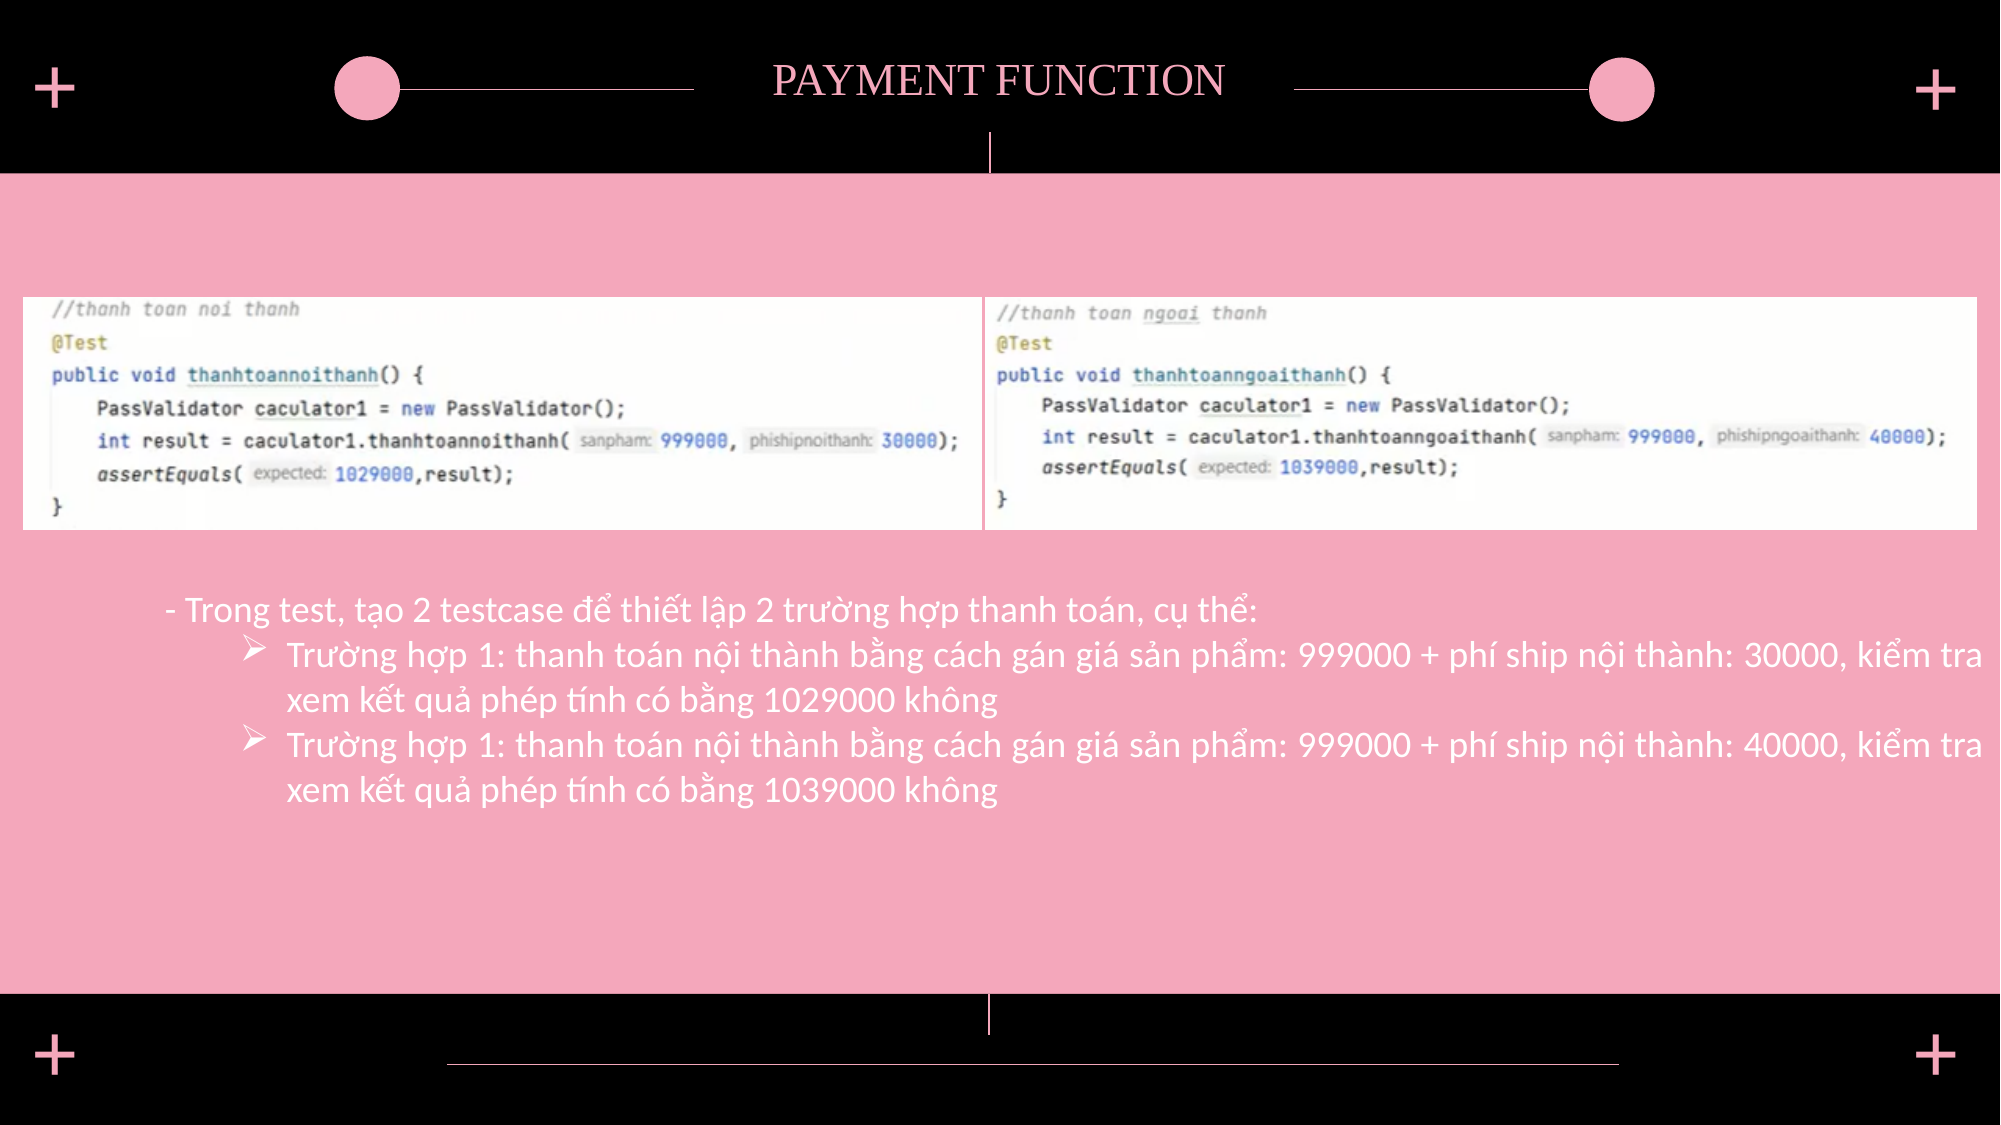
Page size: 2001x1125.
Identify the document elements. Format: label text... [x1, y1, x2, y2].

text_box [0, 0, 2000, 174]
text_box + [1897, 28, 1964, 144]
text_box - Trong test, tạo 2 testcase để thiết lập 2 trường hợp thanh toán, cụ thể: Trường hợp 1: thanh toán nội thành bằng cách gán giá sản phẩm: 999000 + phí ship nội thành: 30000, kiểm tra xem kết quả phép tính có bằng 1029000 không Trường hợp 1: thanh toán nội thành bằng cách gán giá sản phẩm: 999000 + phí ship nội thành: 40000, kiểm tra xem kết quả phép tính có bằng 1039000 không [0, 174, 2000, 993]
text_box + [16, 27, 83, 142]
text_box [333, 55, 402, 122]
picture [23, 297, 982, 530]
text_box + [1897, 994, 1964, 1109]
text_box [1588, 56, 1656, 123]
text_box [0, 993, 2000, 1125]
text_box PAYMENT FUNCTION [588, 42, 1412, 112]
picture [985, 297, 1977, 530]
text_box + [16, 994, 83, 1109]
